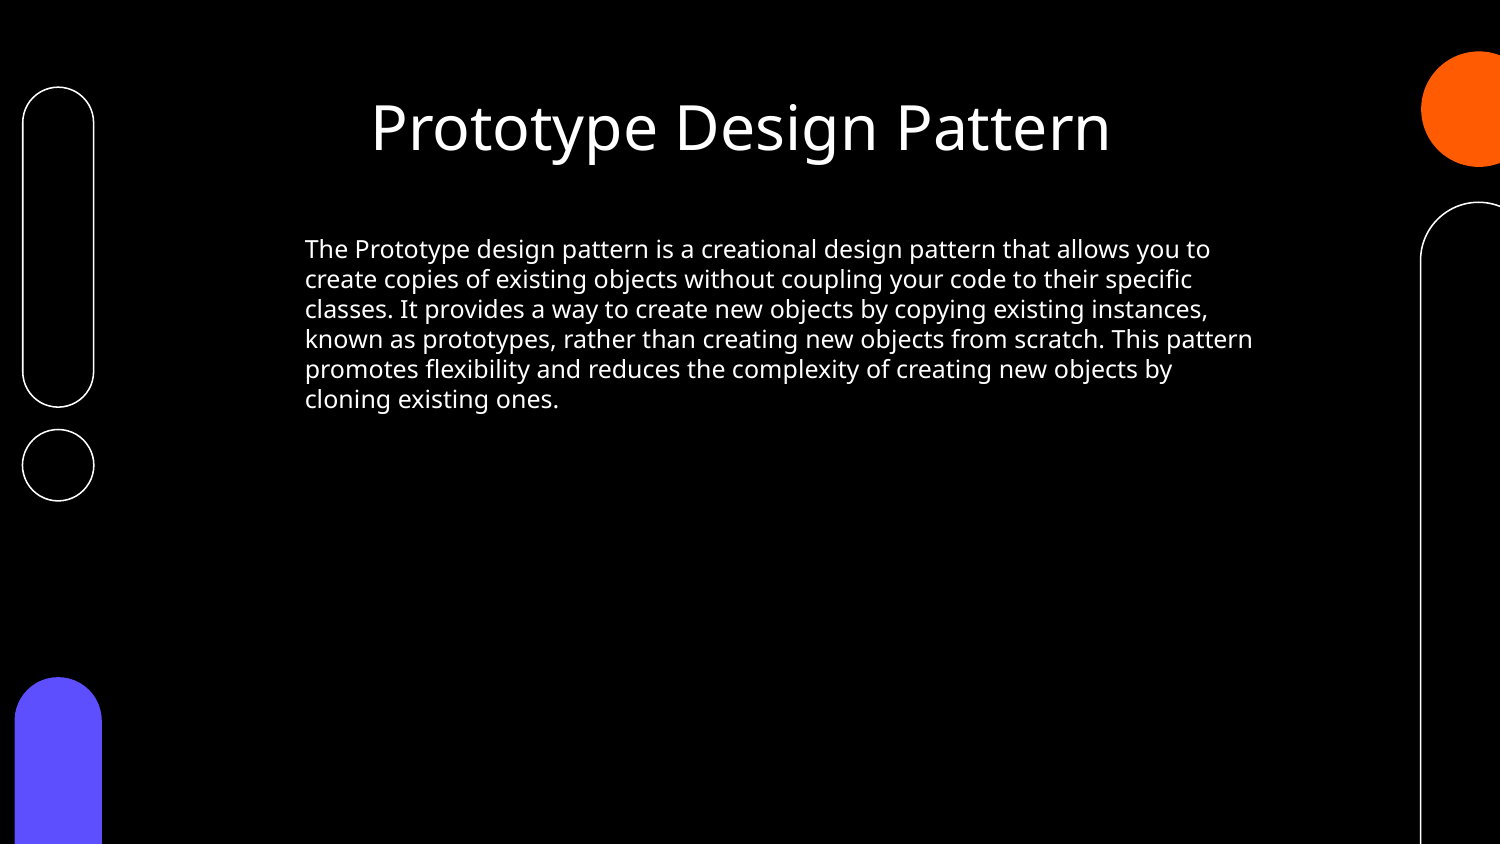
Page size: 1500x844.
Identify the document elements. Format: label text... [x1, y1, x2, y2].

title Prototype Design Pattern [118, 72, 1382, 167]
text_box The Prototype design pattern is a creational design pattern that allows you to create copies of existing objects without coupling your code to their specific classes. It provides a way to create new objects by copying existing instances, known as prototypes, rather than creating new objects from scratch. This pattern promotes flexibility and reduces the complexity of creating new objects by cloning existing ones. [289, 218, 1270, 429]
